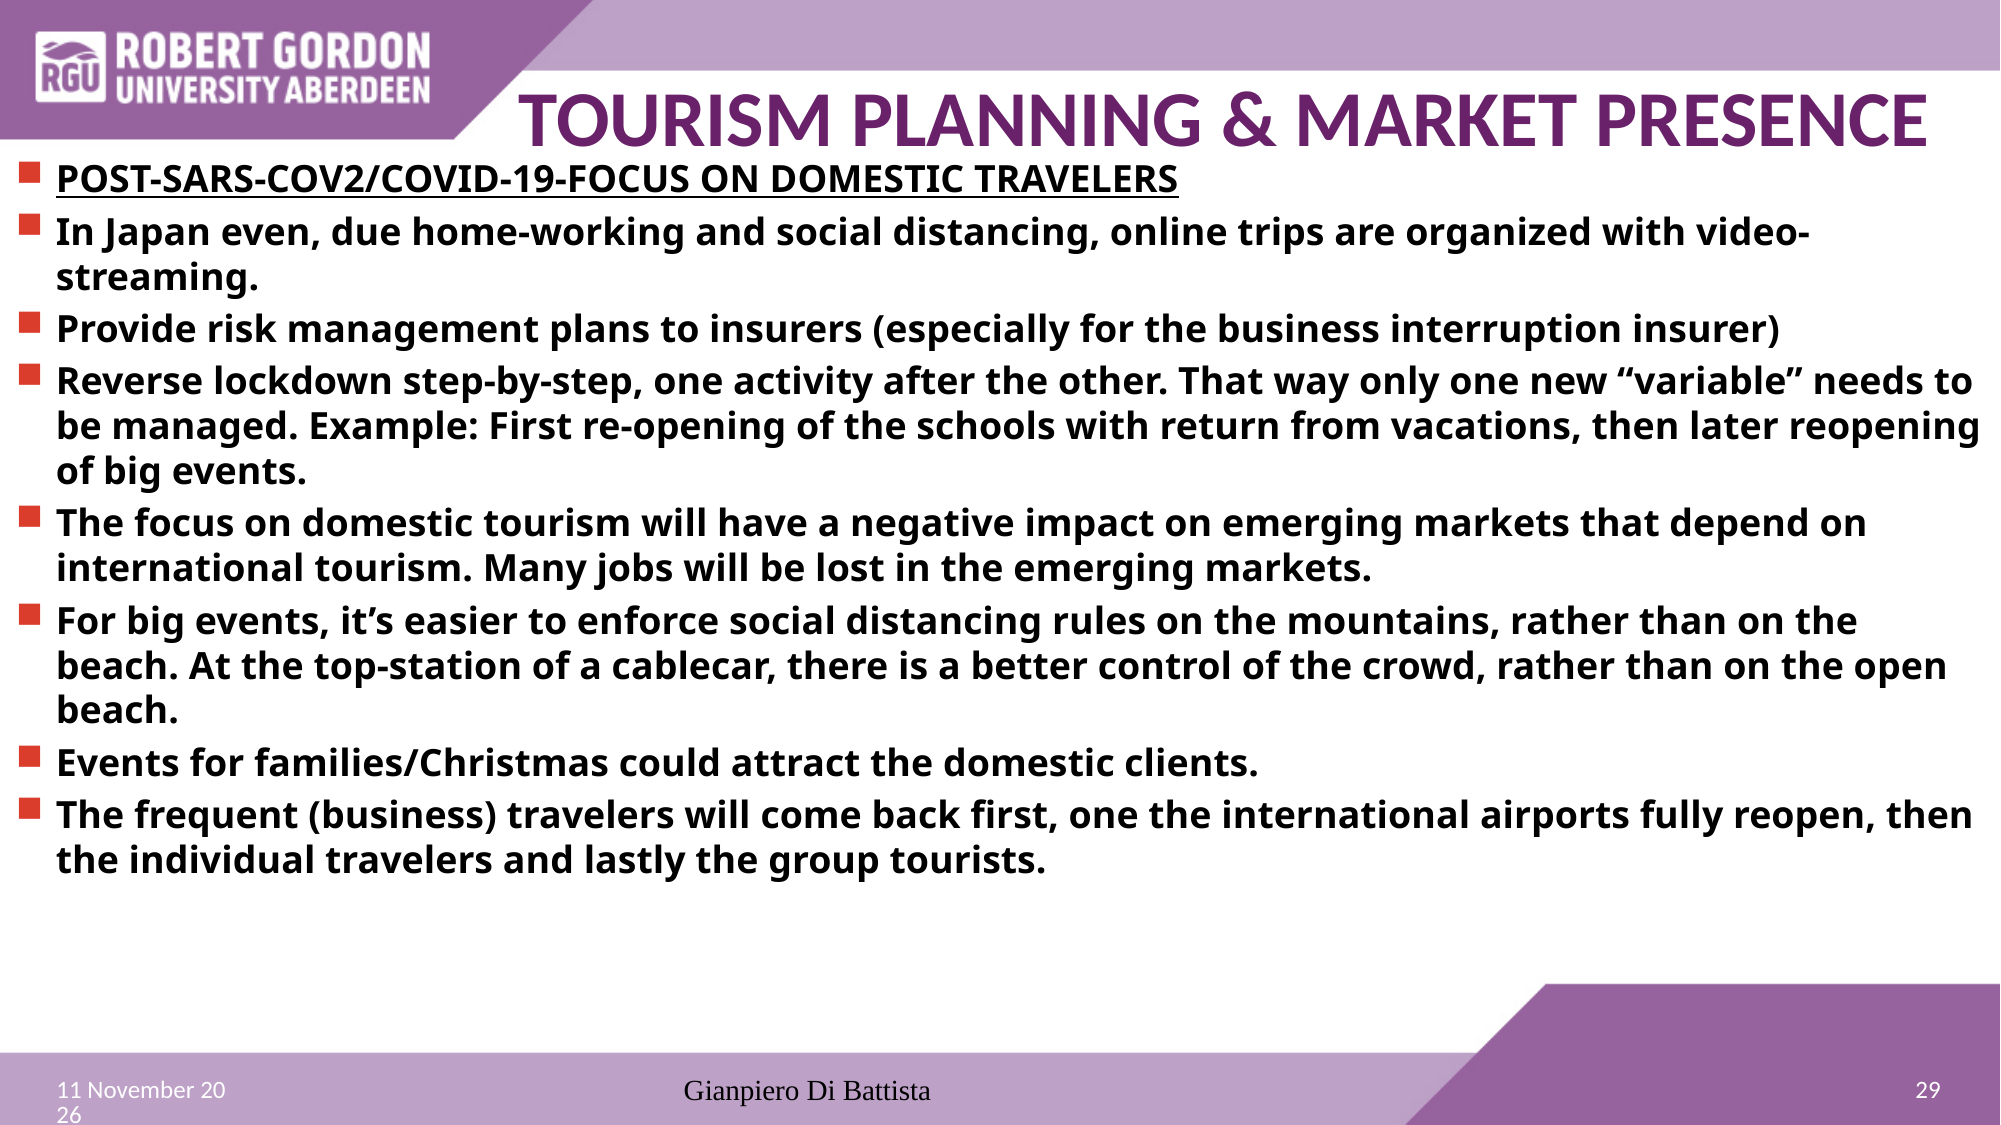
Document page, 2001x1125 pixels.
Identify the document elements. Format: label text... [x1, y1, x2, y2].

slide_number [41, 1058, 250, 1119]
picture [0, 889, 2000, 1125]
picture [0, 0, 2000, 147]
title TOURISM PLANNING & MARKET PRESENCE [504, 70, 2000, 277]
footer Gianpiero Di Battista [284, 1058, 1330, 1119]
slide_number 29 [1412, 1058, 1956, 1119]
text_box POST-SARS-COV2/COVID-19-FOCUS ON DOMESTIC TRAVELERS In Japan even, due home-working and social distancing, online trips are organized with video-streaming. Provide risk management plans to insurers (especially for the business interruption insurer) Reverse lockdown step-by-step, one activity after the other. That way only one new “variable” needs to be managed. Example: First re-opening of the schools with return from vacations, then later reopening of big events. The focus on domestic tourism will have a negative impact on emerging markets that depend on international tourism. Many jobs will be lost in the emerging markets. For big events, it’s easier to enforce social distancing rules on the mountains, rather than on the beach. At the top-station of a cablecar, there is a better control of the crowd, rather than on the open beach. Events for families/Christmas could attract the domestic clients. The frequent (business) travelers will come back first, one the international airports fully reopen, then the individual travelers and lastly the group tourists. [0, 147, 2000, 889]
